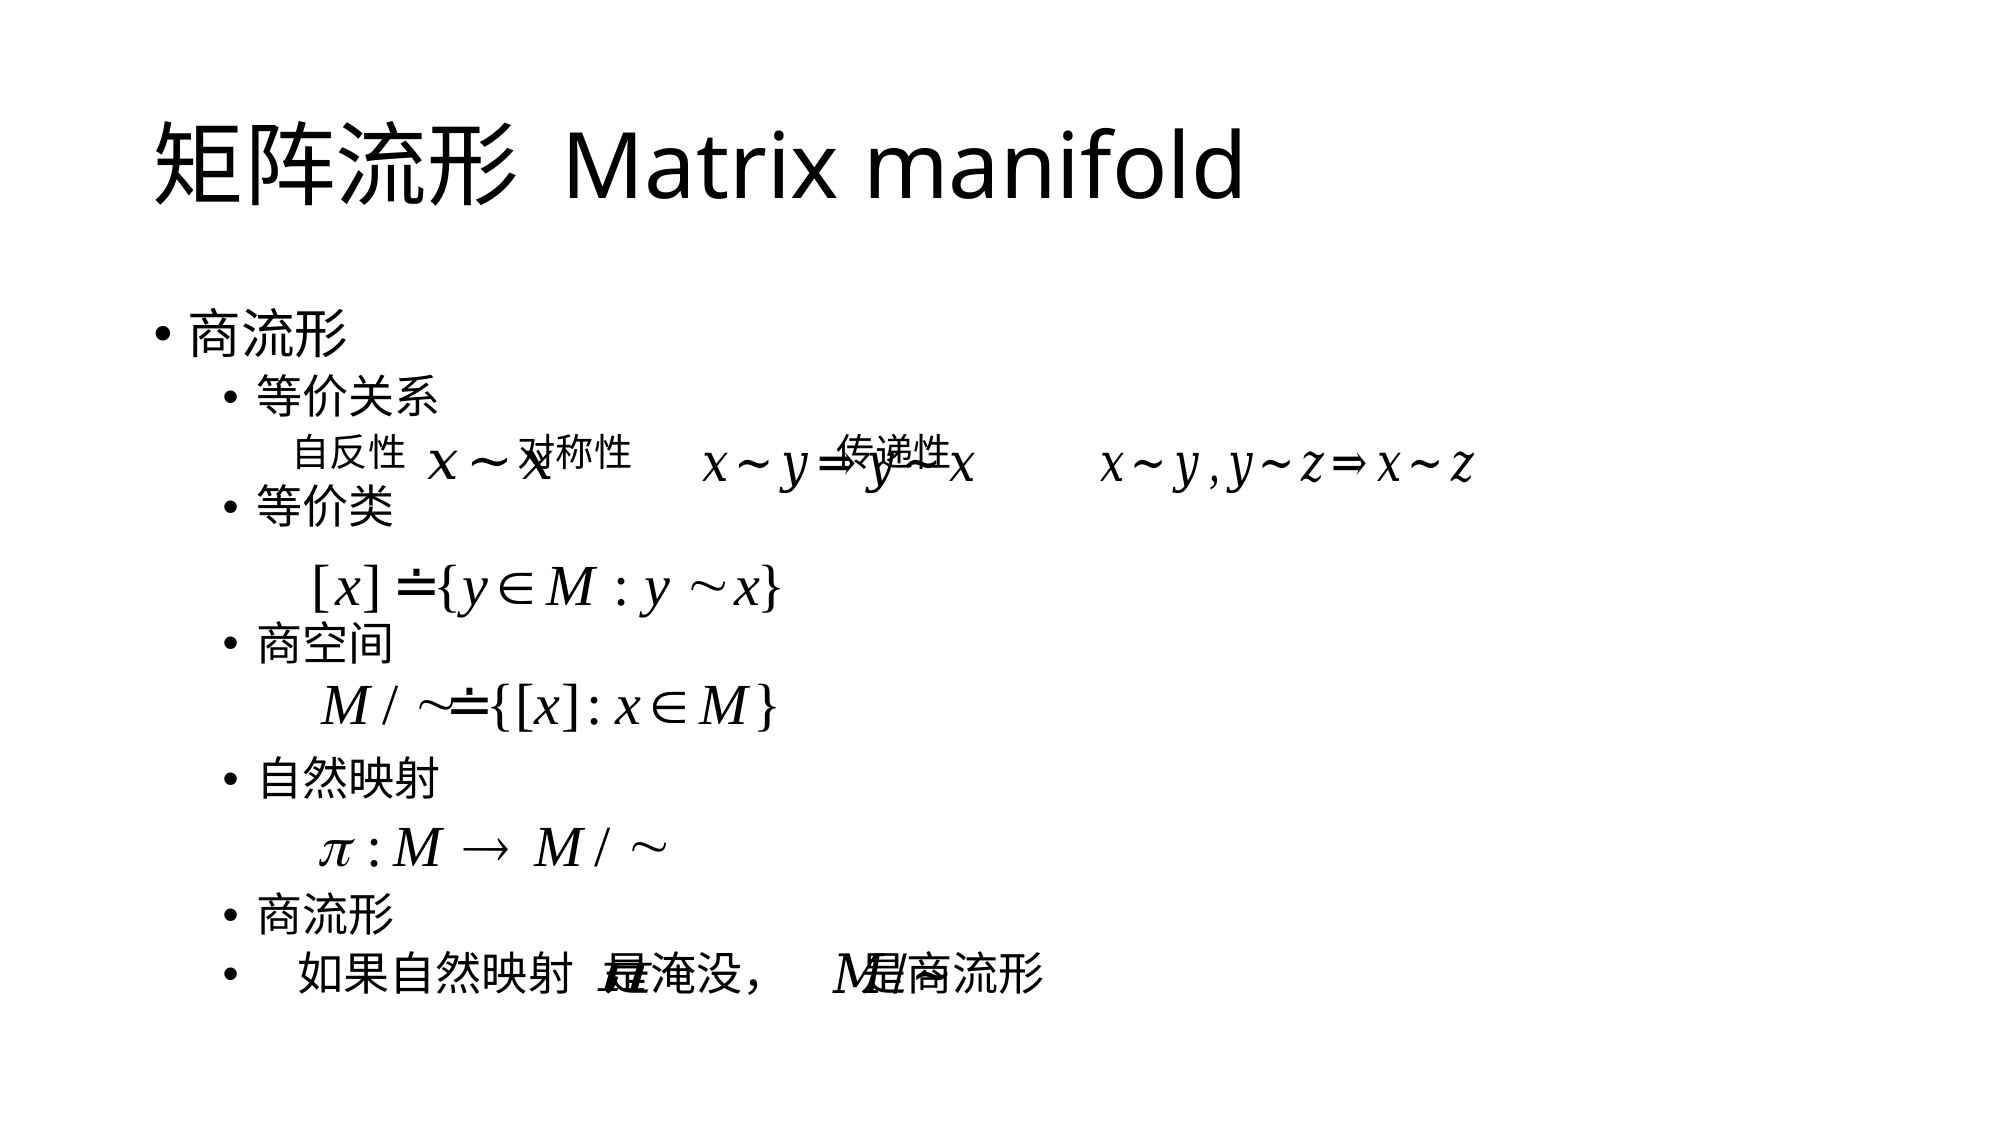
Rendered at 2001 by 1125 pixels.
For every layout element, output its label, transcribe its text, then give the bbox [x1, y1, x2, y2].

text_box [312, 812, 668, 881]
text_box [307, 551, 794, 630]
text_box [312, 671, 789, 749]
list 商流形 等价关系 自反性 对称性 传递性 等价类 商空间 自然映射 商流形 如果自然映射 是淹没， 是商流形 [138, 299, 1864, 1014]
title 矩阵流形 Matrix manifold [137, 59, 1863, 278]
